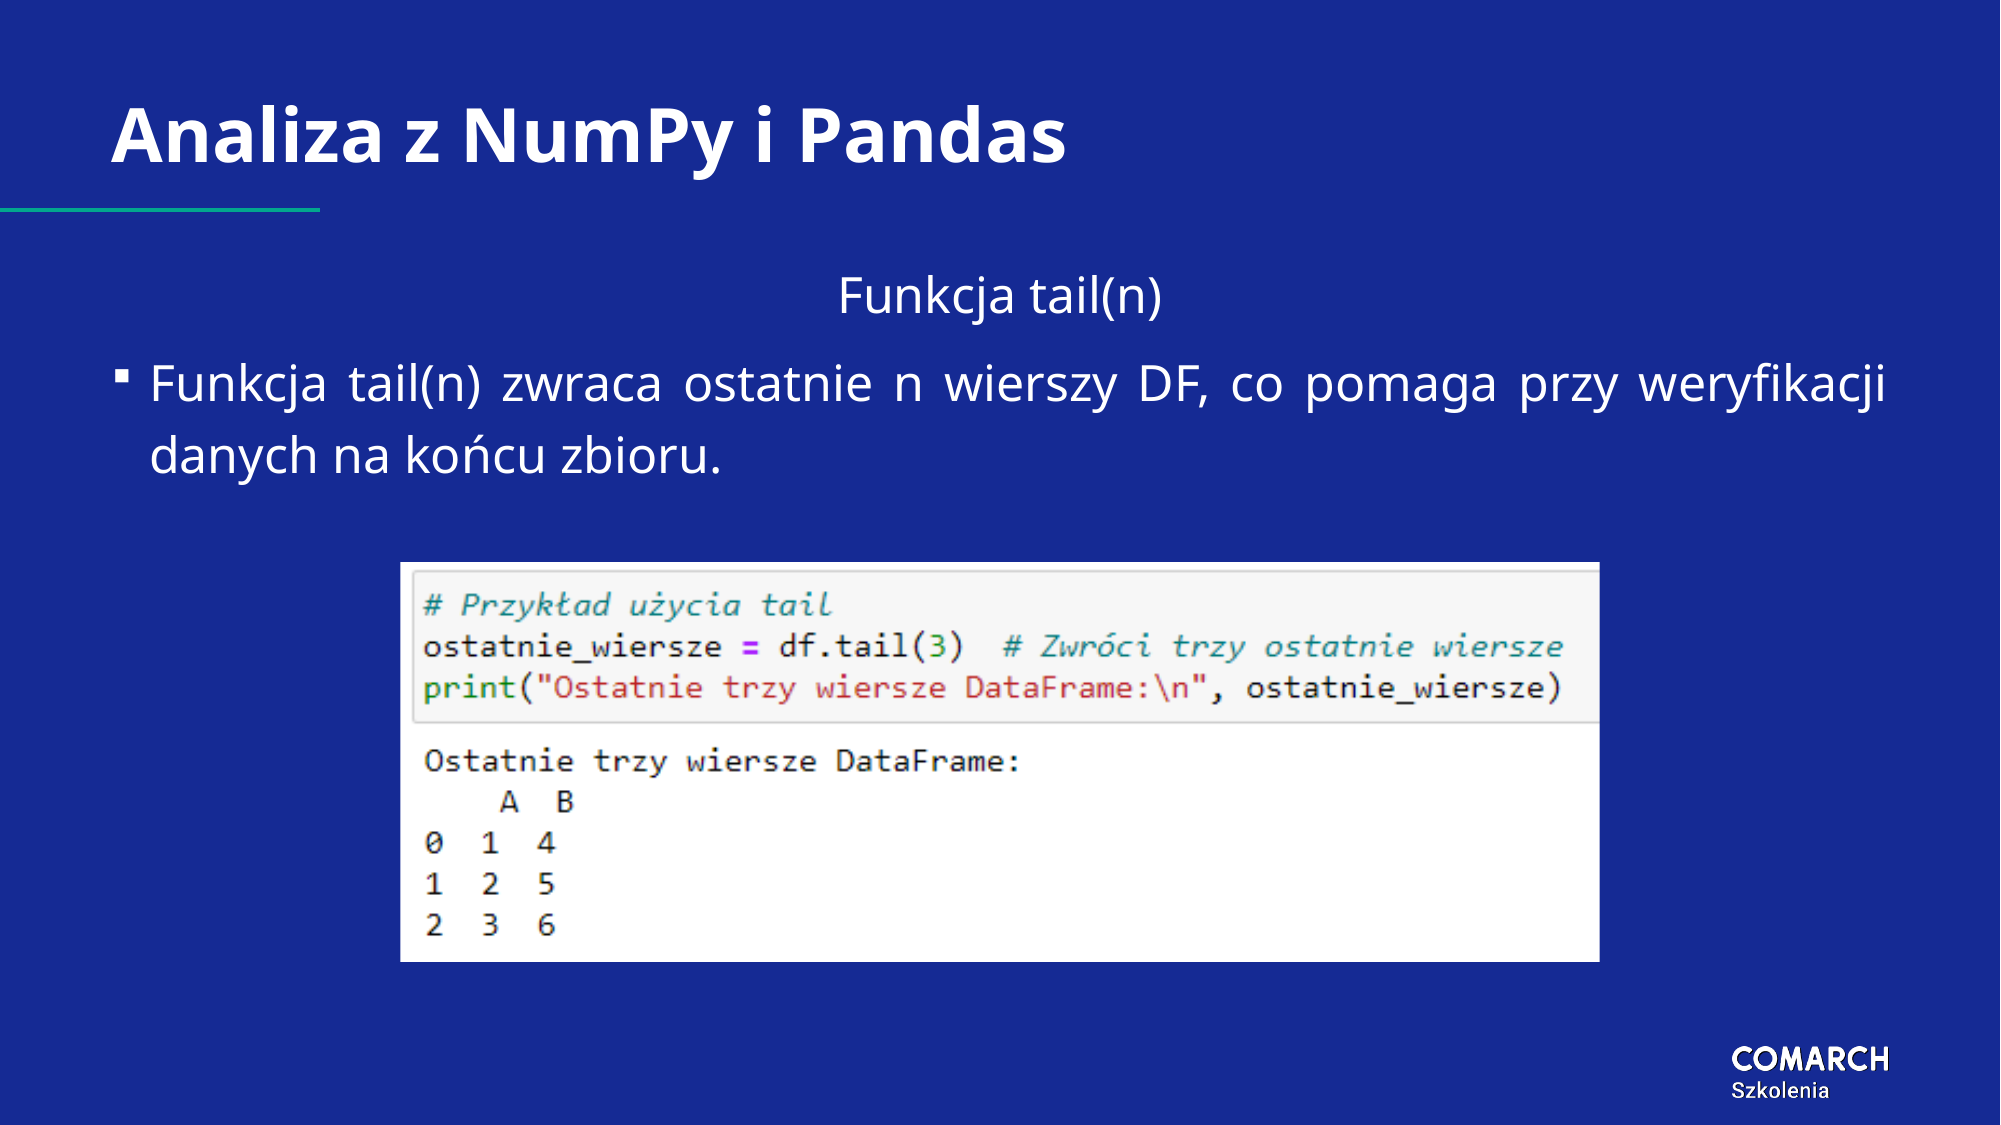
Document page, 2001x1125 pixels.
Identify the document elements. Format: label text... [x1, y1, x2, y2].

list Funkcja tail(n) Funkcja tail(n) zwraca ostatnie n wierszy DF, co pomaga przy weryfikacji danych na końcu zbioru. [111, 243, 1889, 1000]
title Analiza z NumPy i Pandas [111, 0, 1889, 185]
picture [400, 562, 1600, 962]
picture [1732, 1046, 1889, 1098]
